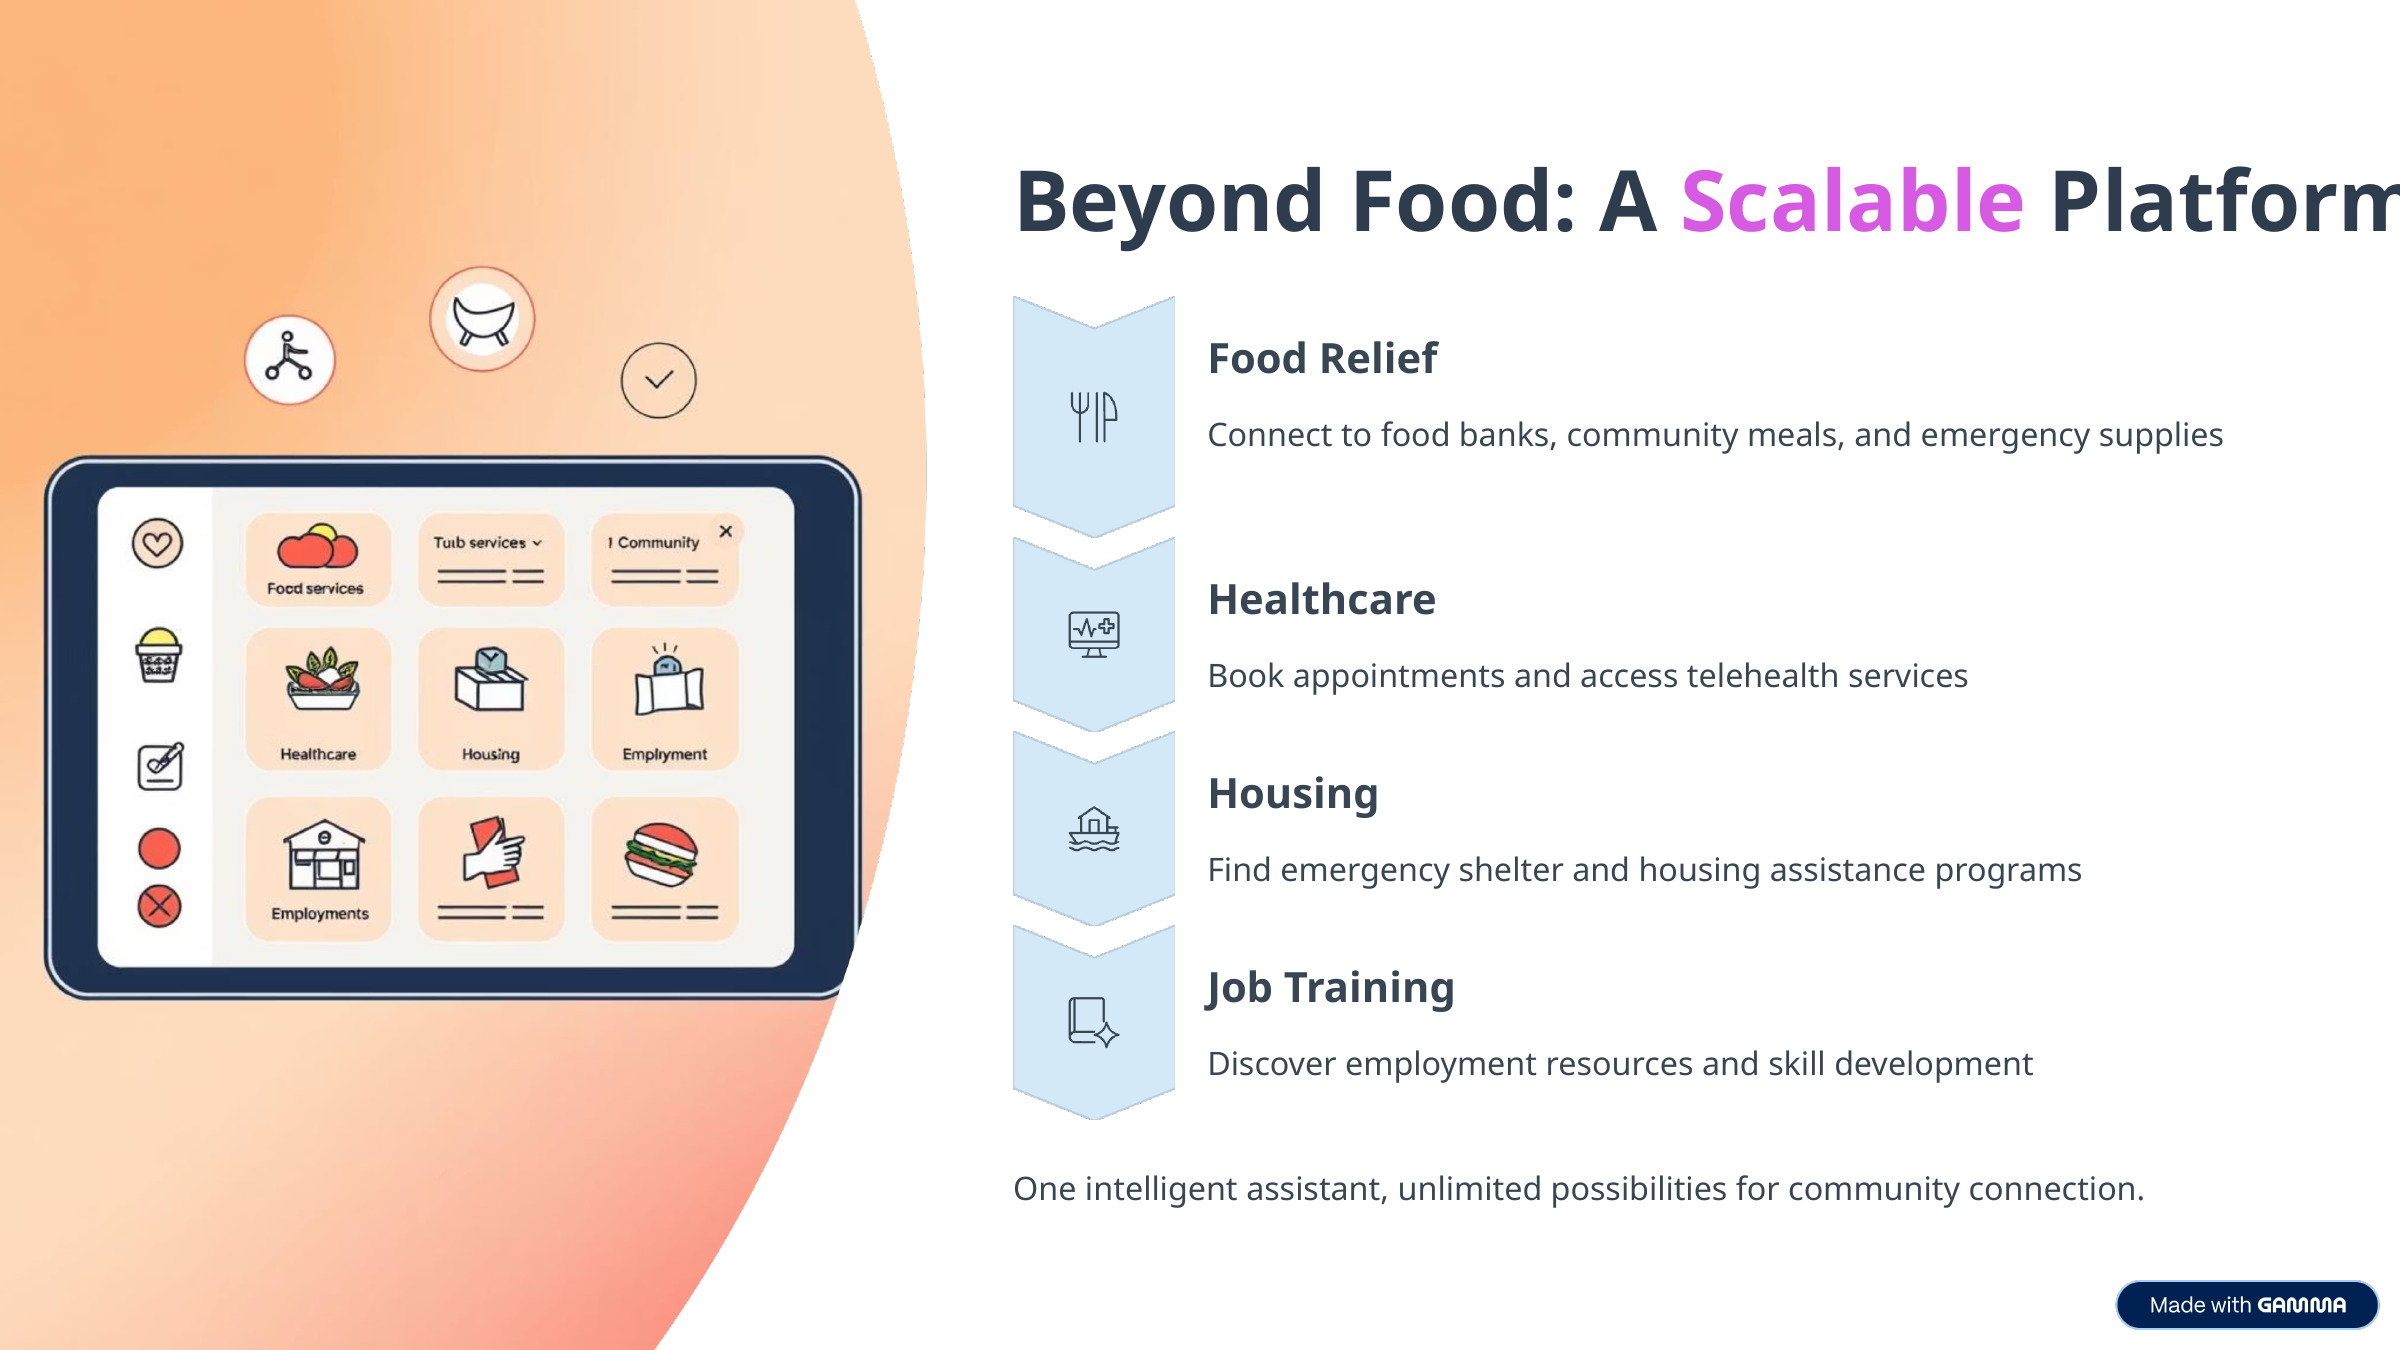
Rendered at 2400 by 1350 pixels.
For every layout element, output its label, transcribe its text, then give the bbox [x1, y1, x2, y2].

text_box Discover employment resources and skill development [1207, 1030, 2287, 1083]
text_box Food Relief [1207, 329, 1633, 383]
text_box Connect to food banks, community meals, and emergency supplies [1207, 401, 2287, 506]
picture [0, 0, 945, 1350]
text_box Find emergency shelter and housing assistance programs [1207, 836, 2287, 889]
text_box One intelligent assistant, unlimited possibilities for community connection. [1013, 1156, 2287, 1208]
picture [1013, 296, 1175, 1120]
text_box Beyond Food: A Scalable Platform [1013, 141, 2286, 249]
picture [2106, 1271, 2389, 1339]
text_box Book appointments and access telehealth services [1207, 642, 2287, 695]
text_box Healthcare [1207, 570, 1633, 624]
text_box Housing [1207, 764, 1633, 818]
text_box Job Training [1207, 958, 1633, 1012]
